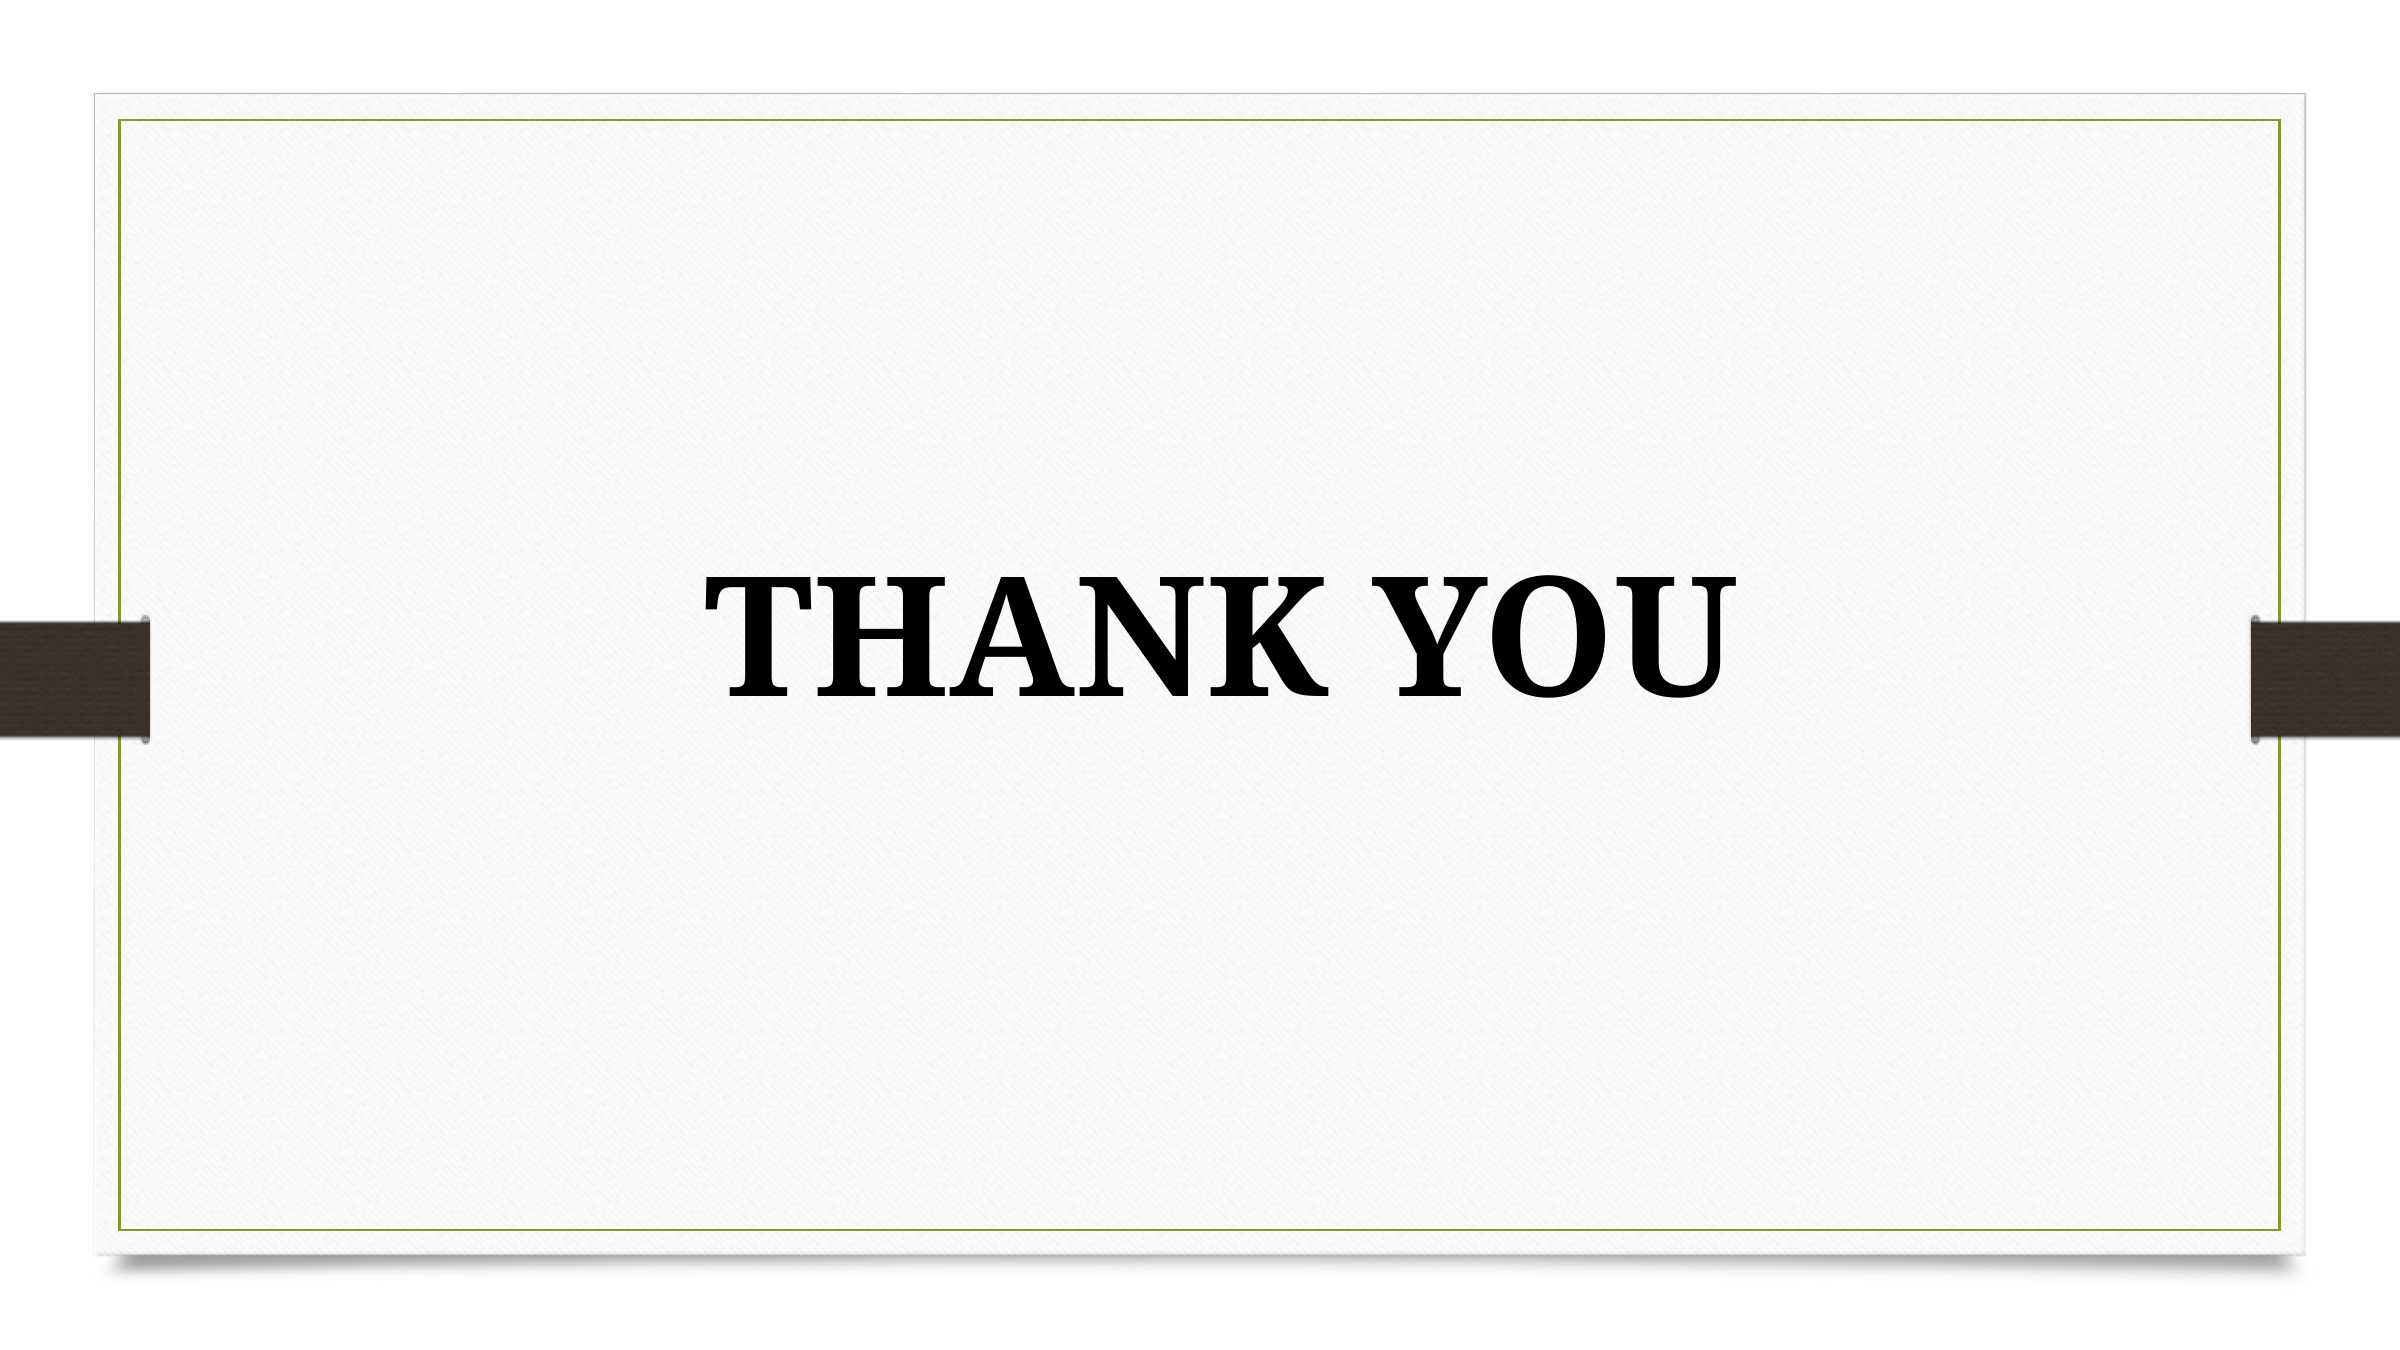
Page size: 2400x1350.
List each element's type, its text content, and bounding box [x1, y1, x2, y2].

text_box THANK YOU [343, 522, 2139, 738]
picture [0, 0, 2400, 1350]
